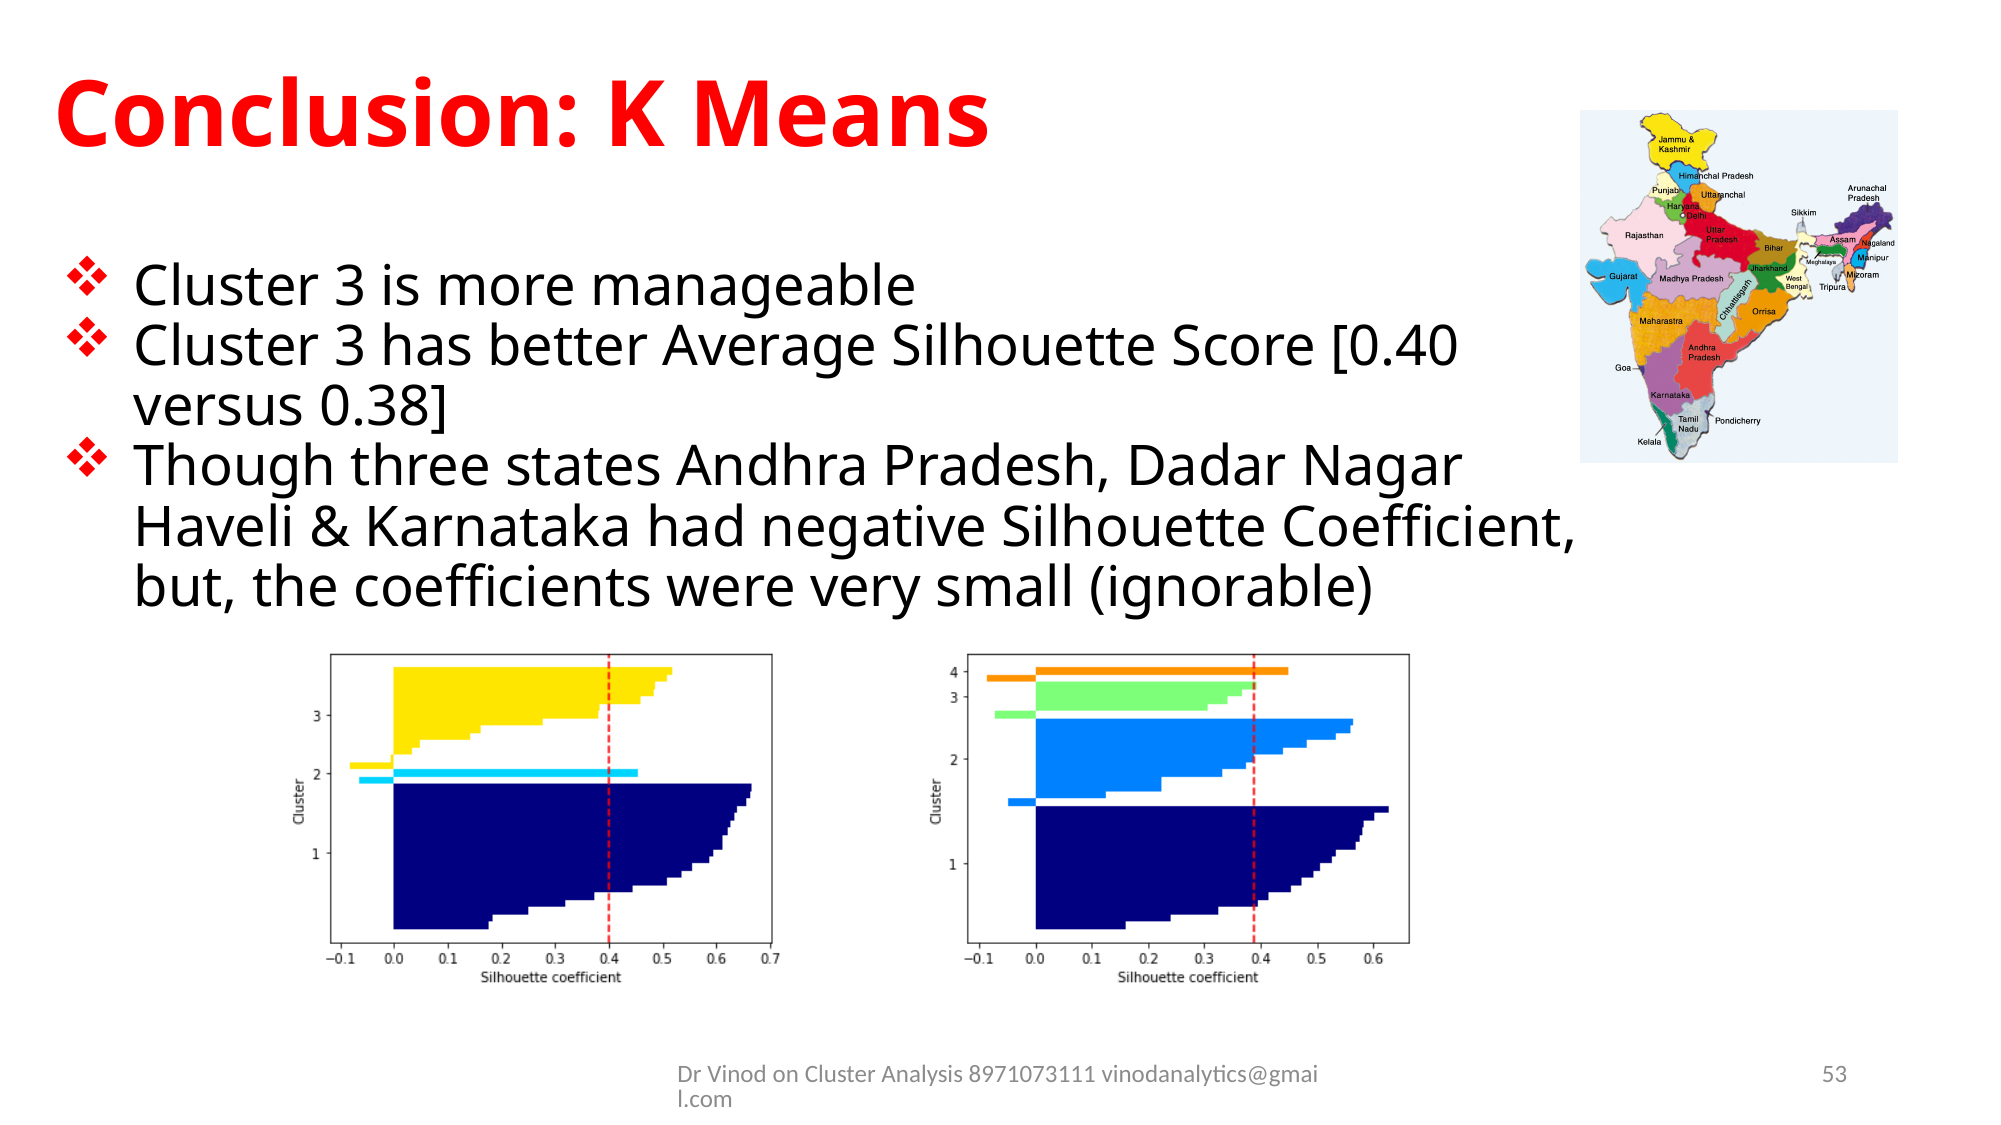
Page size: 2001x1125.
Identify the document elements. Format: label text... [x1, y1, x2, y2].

footer Dr Vinod on Cluster Analysis 8971073111 vinodanalytics@gmail.com [662, 1042, 1338, 1103]
title Conclusion: K Means [38, 47, 1764, 187]
picture [921, 646, 1418, 993]
picture [1580, 110, 1898, 463]
slide_number 53 [1412, 1042, 1863, 1103]
text_box Cluster 3 is more manageable Cluster 3 has better Average Silhouette Score [0.40 versus 0.38] Though three states Andhra Pradesh, Dadar Nagar Haveli & Karnataka had negative Silhouette Coefficient, but, the coefficients were very small (ignorable) [47, 244, 1605, 631]
picture [284, 646, 790, 993]
